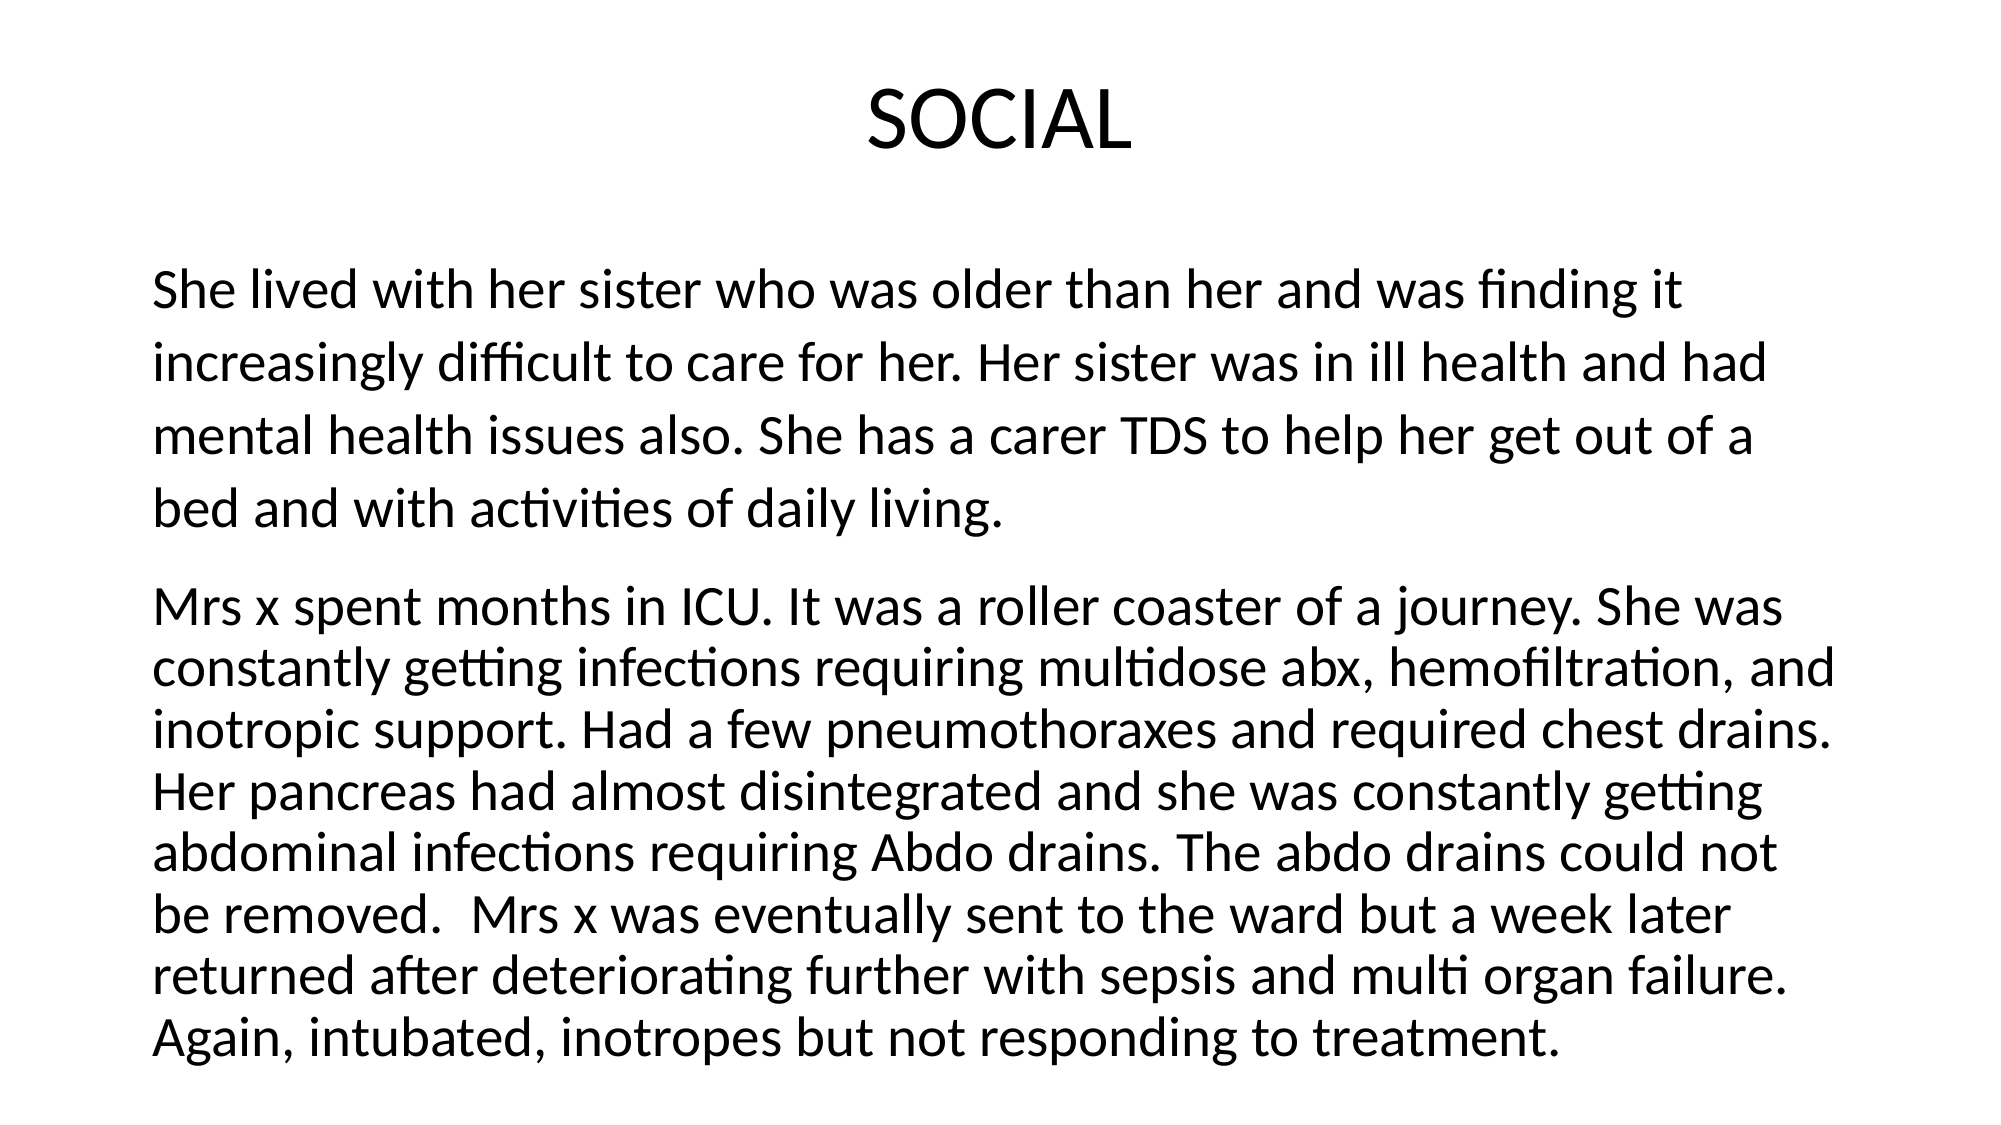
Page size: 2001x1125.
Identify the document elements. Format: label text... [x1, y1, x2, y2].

title SOCIAL [137, 59, 1863, 179]
list She lived with her sister who was older than her and was finding it increasingly difficult to care for her. Her sister was in ill health and had mental health issues also. She has a carer TDS to help her get out of a bed and with activities of daily living. Mrs x spent months in ICU. It was a roller coaster of a journey. She was constantly getting infections requiring multidose abx, hemofiltration, and inotropic support. Had a few pneumothoraxes and required chest drains. Her pancreas had almost disintegrated and she was constantly getting abdominal infections requiring Abdo drains. The abdo drains could not be removed. Mrs x was eventually sent to the ward but a week later returned after deteriorating further with sepsis and multi organ failure. Again, intubated, inotropes but not responding to treatment. [137, 238, 1863, 1125]
